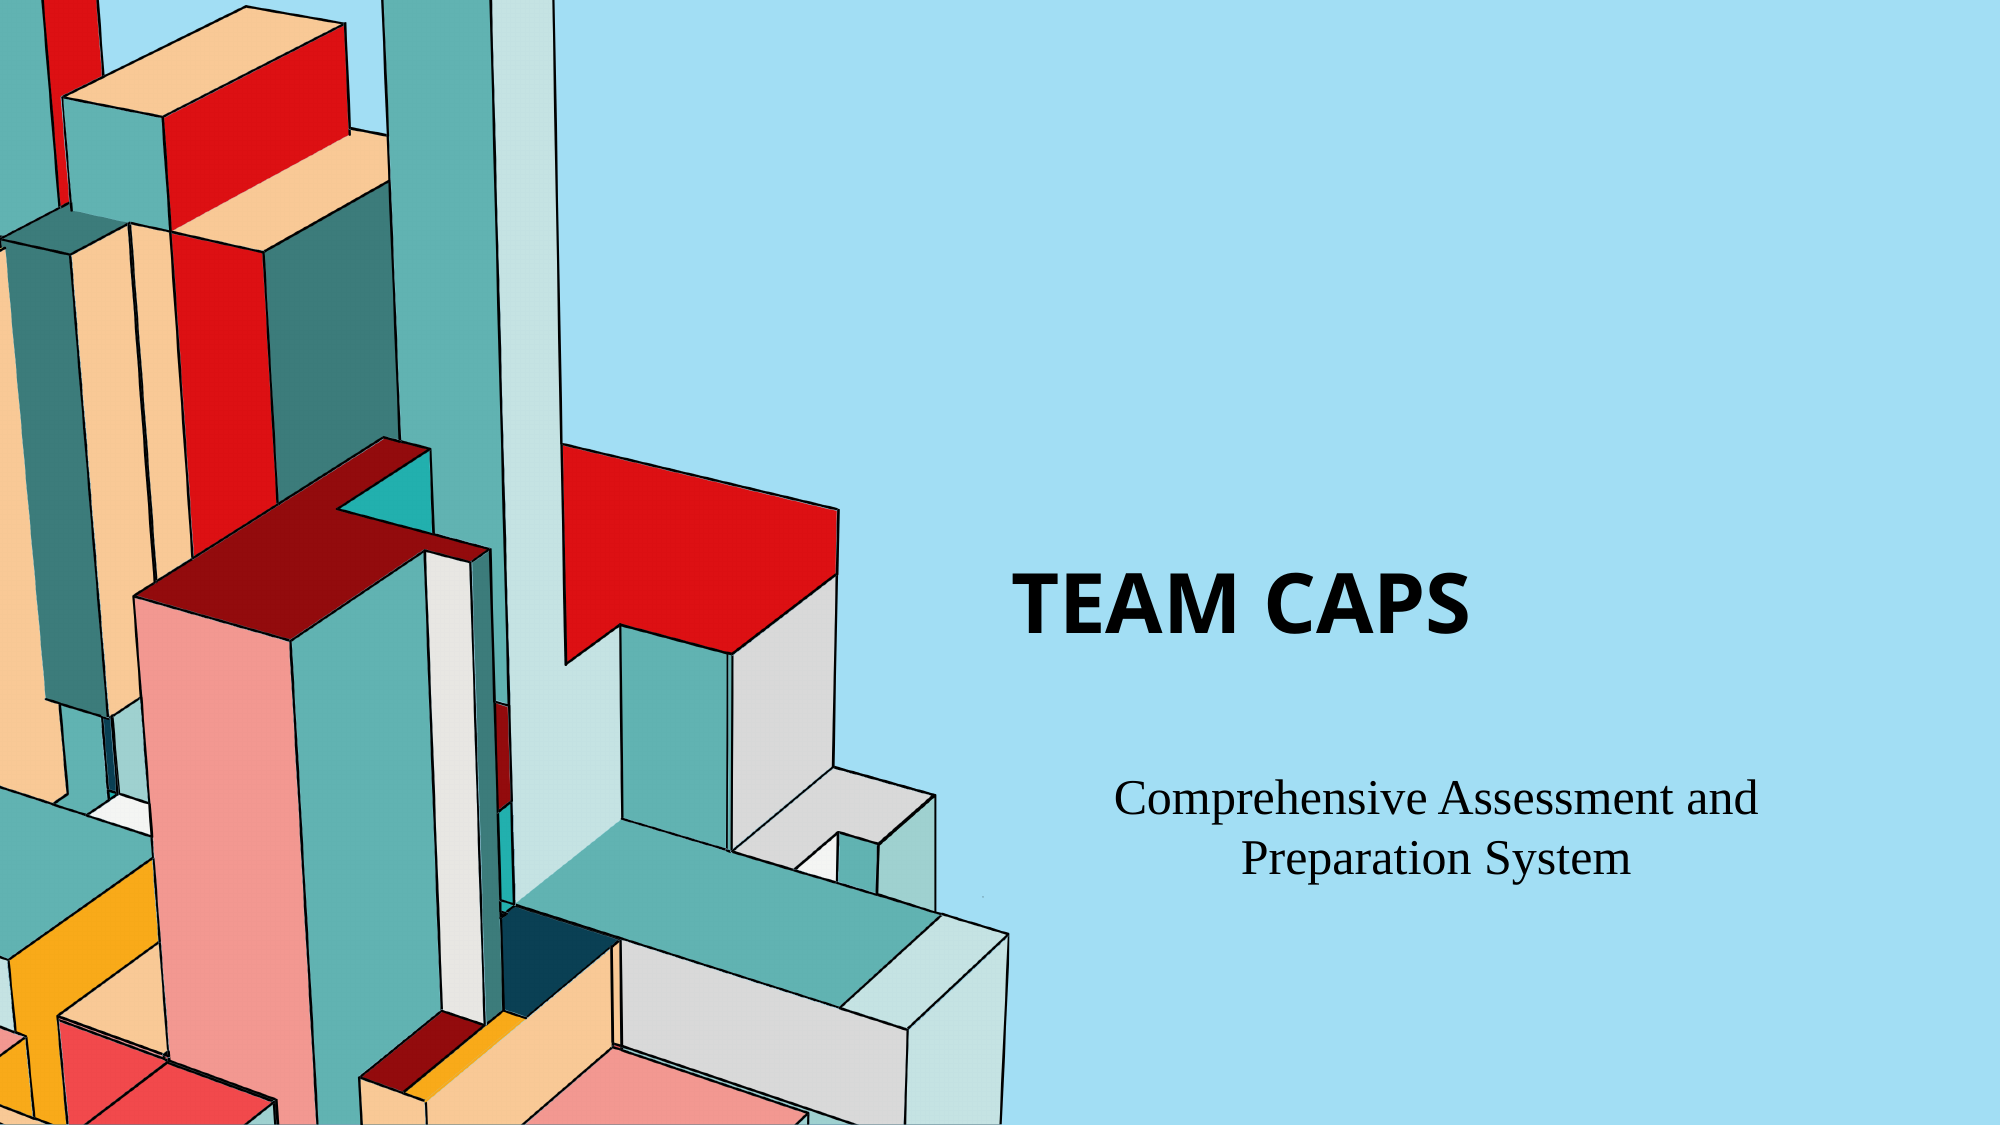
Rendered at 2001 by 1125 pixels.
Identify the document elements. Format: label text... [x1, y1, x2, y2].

text_box Comprehensive Assessment and Preparation System [999, 756, 1873, 892]
picture [0, 0, 1010, 1125]
title Team Caps [996, 157, 1853, 659]
